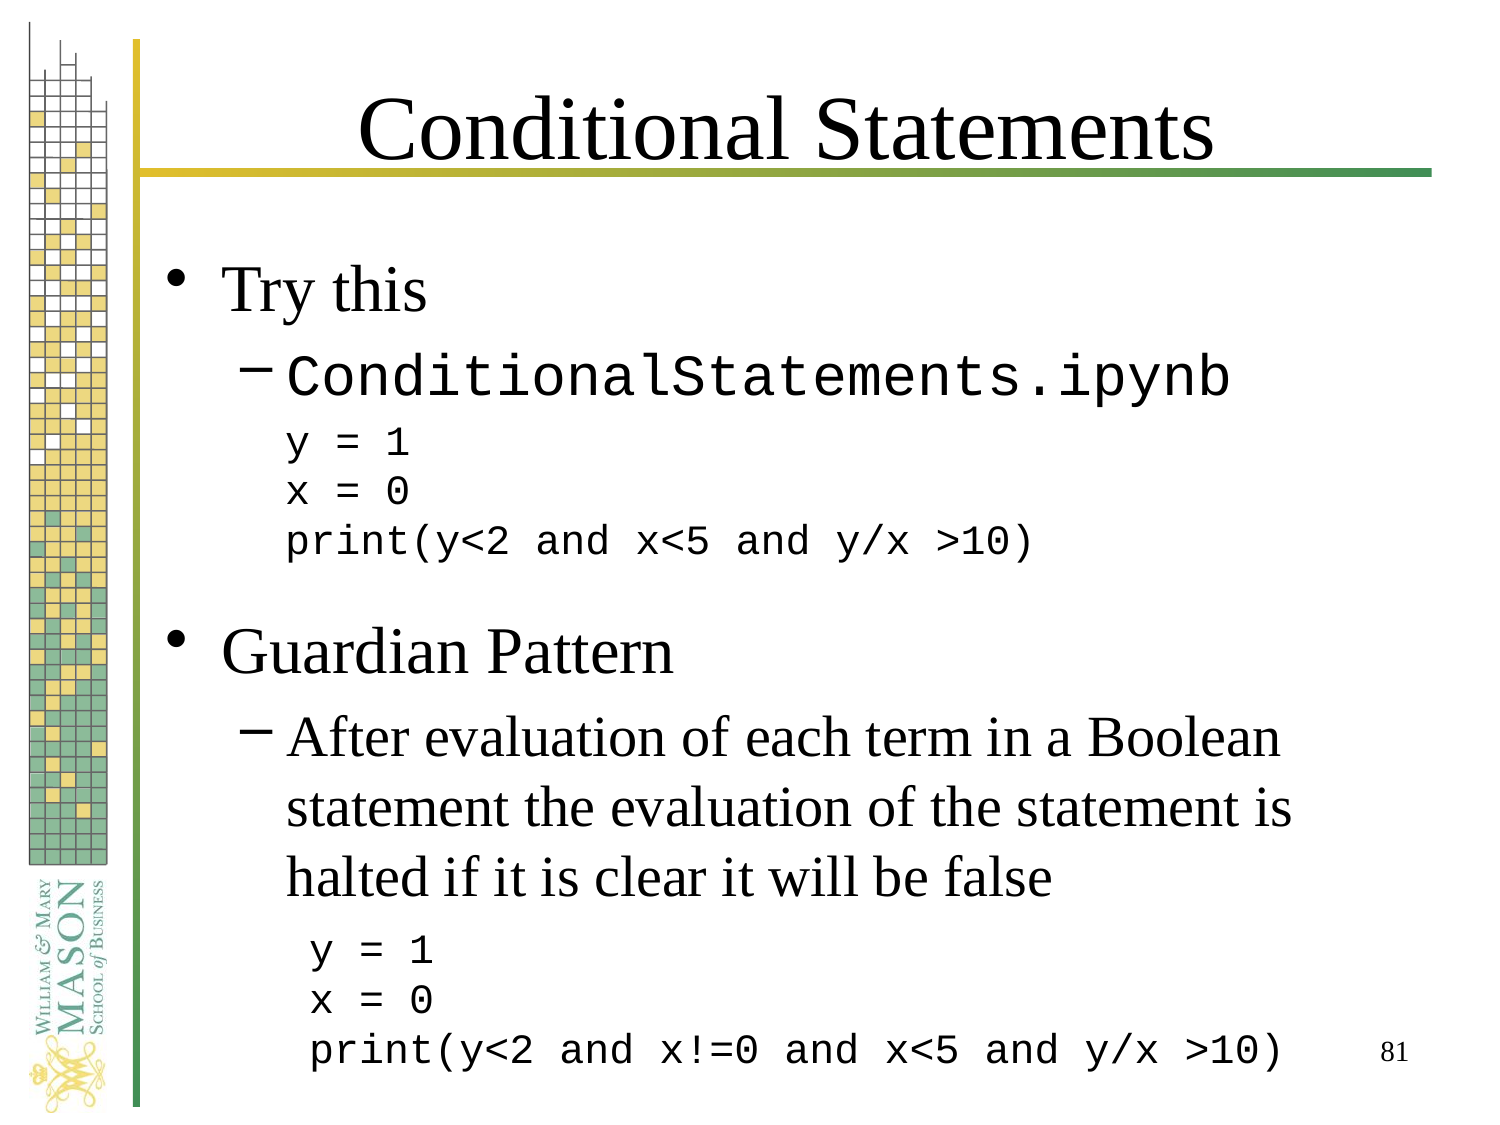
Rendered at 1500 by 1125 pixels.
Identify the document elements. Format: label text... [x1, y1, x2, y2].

slide_number 81 [1048, 1024, 1426, 1103]
slide_number 69 [29, 879, 107, 1113]
text_box y = 1 x = 0 print(y<2 and x!=0 and x<5 and y/x >10) [294, 914, 1300, 1080]
list Try this ConditionalStatements.ipynb Guardian Pattern After evaluation of each term in a Boolean statement the evaluation of the statement is halted if it is clear it will be false [150, 237, 1425, 1005]
text_box y = 1 x = 0 print(y<2 and x<5 and y/x >10) [270, 405, 1169, 571]
title Conditional Statements [150, 45, 1425, 200]
